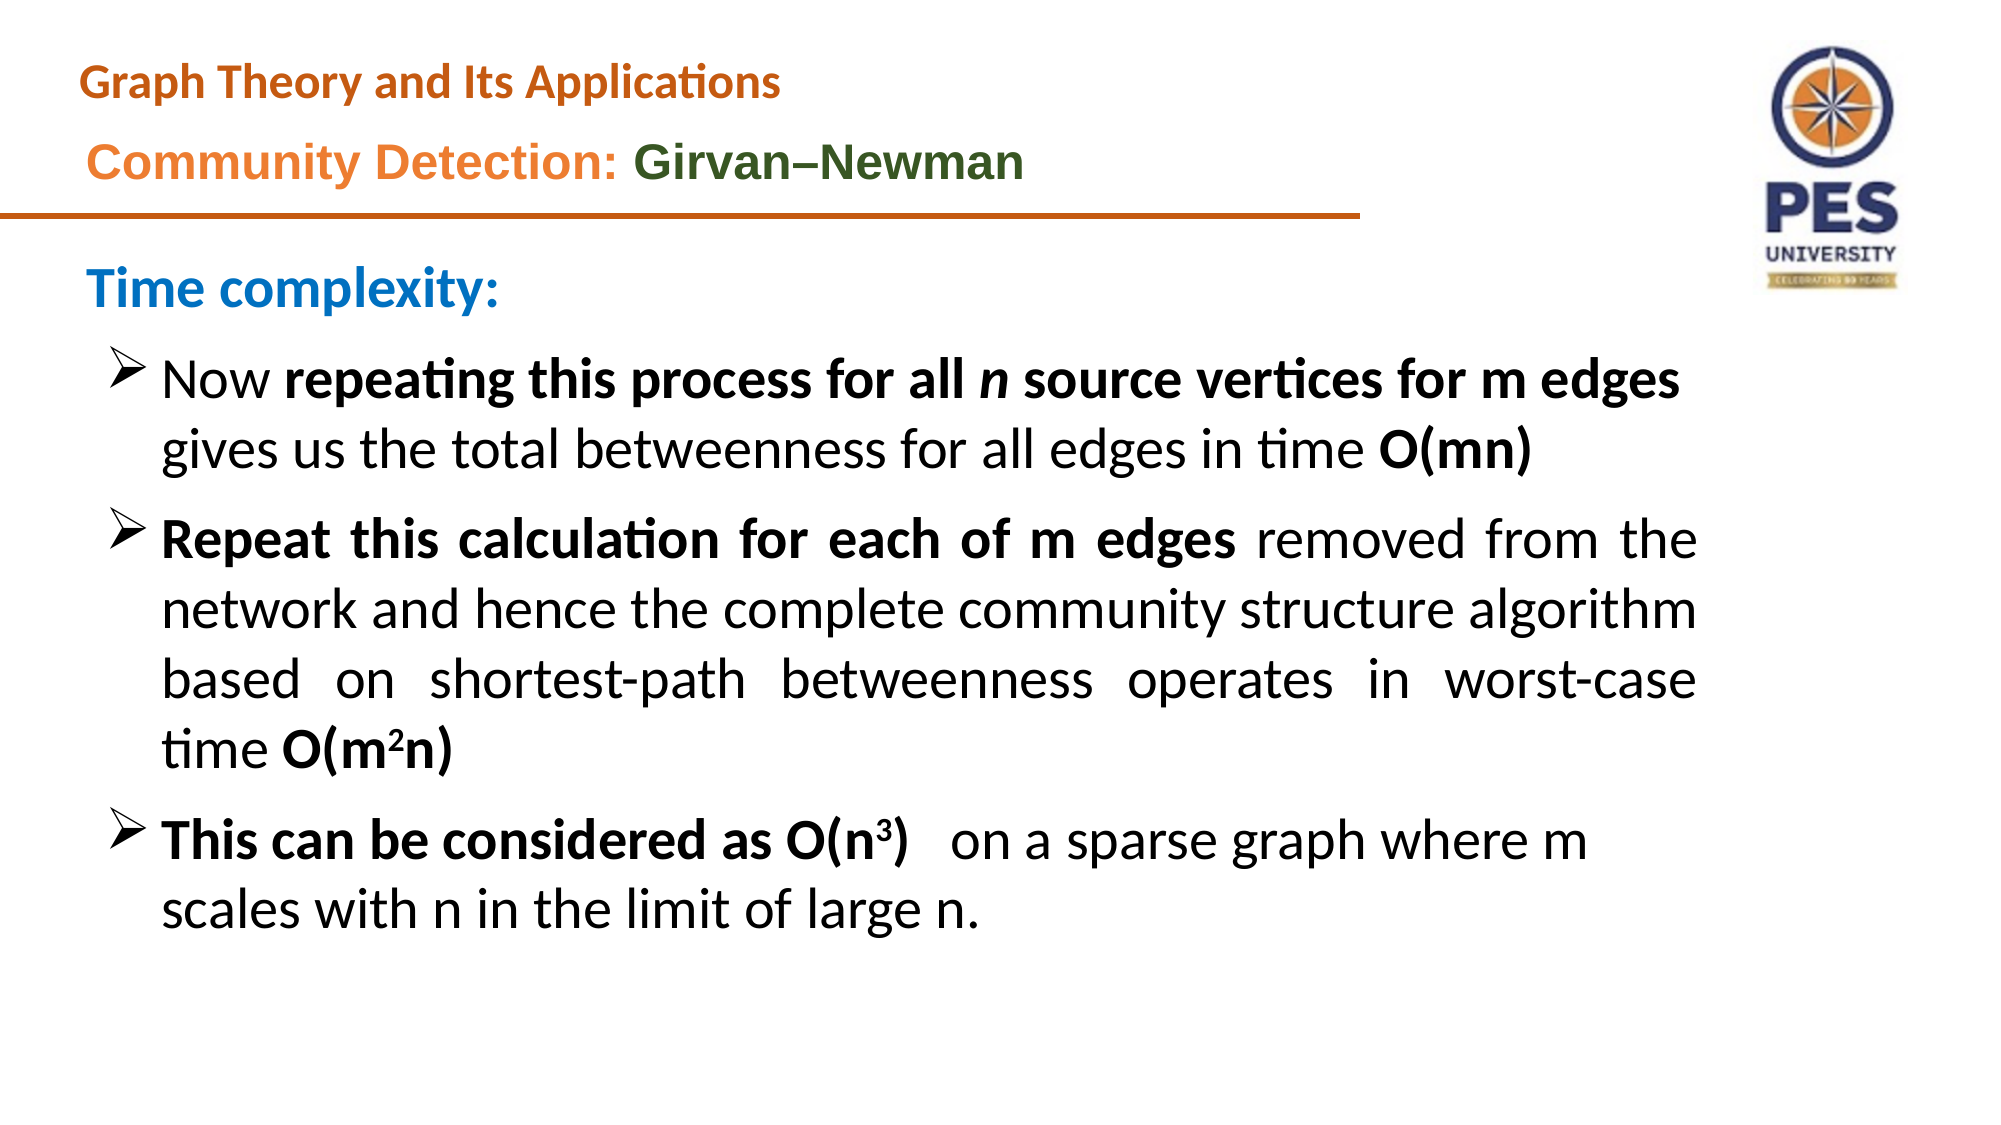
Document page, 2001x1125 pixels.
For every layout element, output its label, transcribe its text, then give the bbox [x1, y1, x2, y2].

text_box Graph Theory and Its Applications [64, 41, 1295, 117]
list Time complexity: Now repeating this process for all n source vertices for m edges gives us the total betweenness for all edges in time O(mn) Repeat this calculation for each of m edges removed from the network and hence the complete community structure algorithm based on shortest-path betweenness operates in worst-case time O(m2n) This can be considered as O(n3) on a sparse graph where m scales with n in the limit of large n. [71, 206, 1714, 1084]
text_box Community Detection: Girvan–Newman [71, 122, 1384, 198]
picture [1730, 40, 1932, 297]
